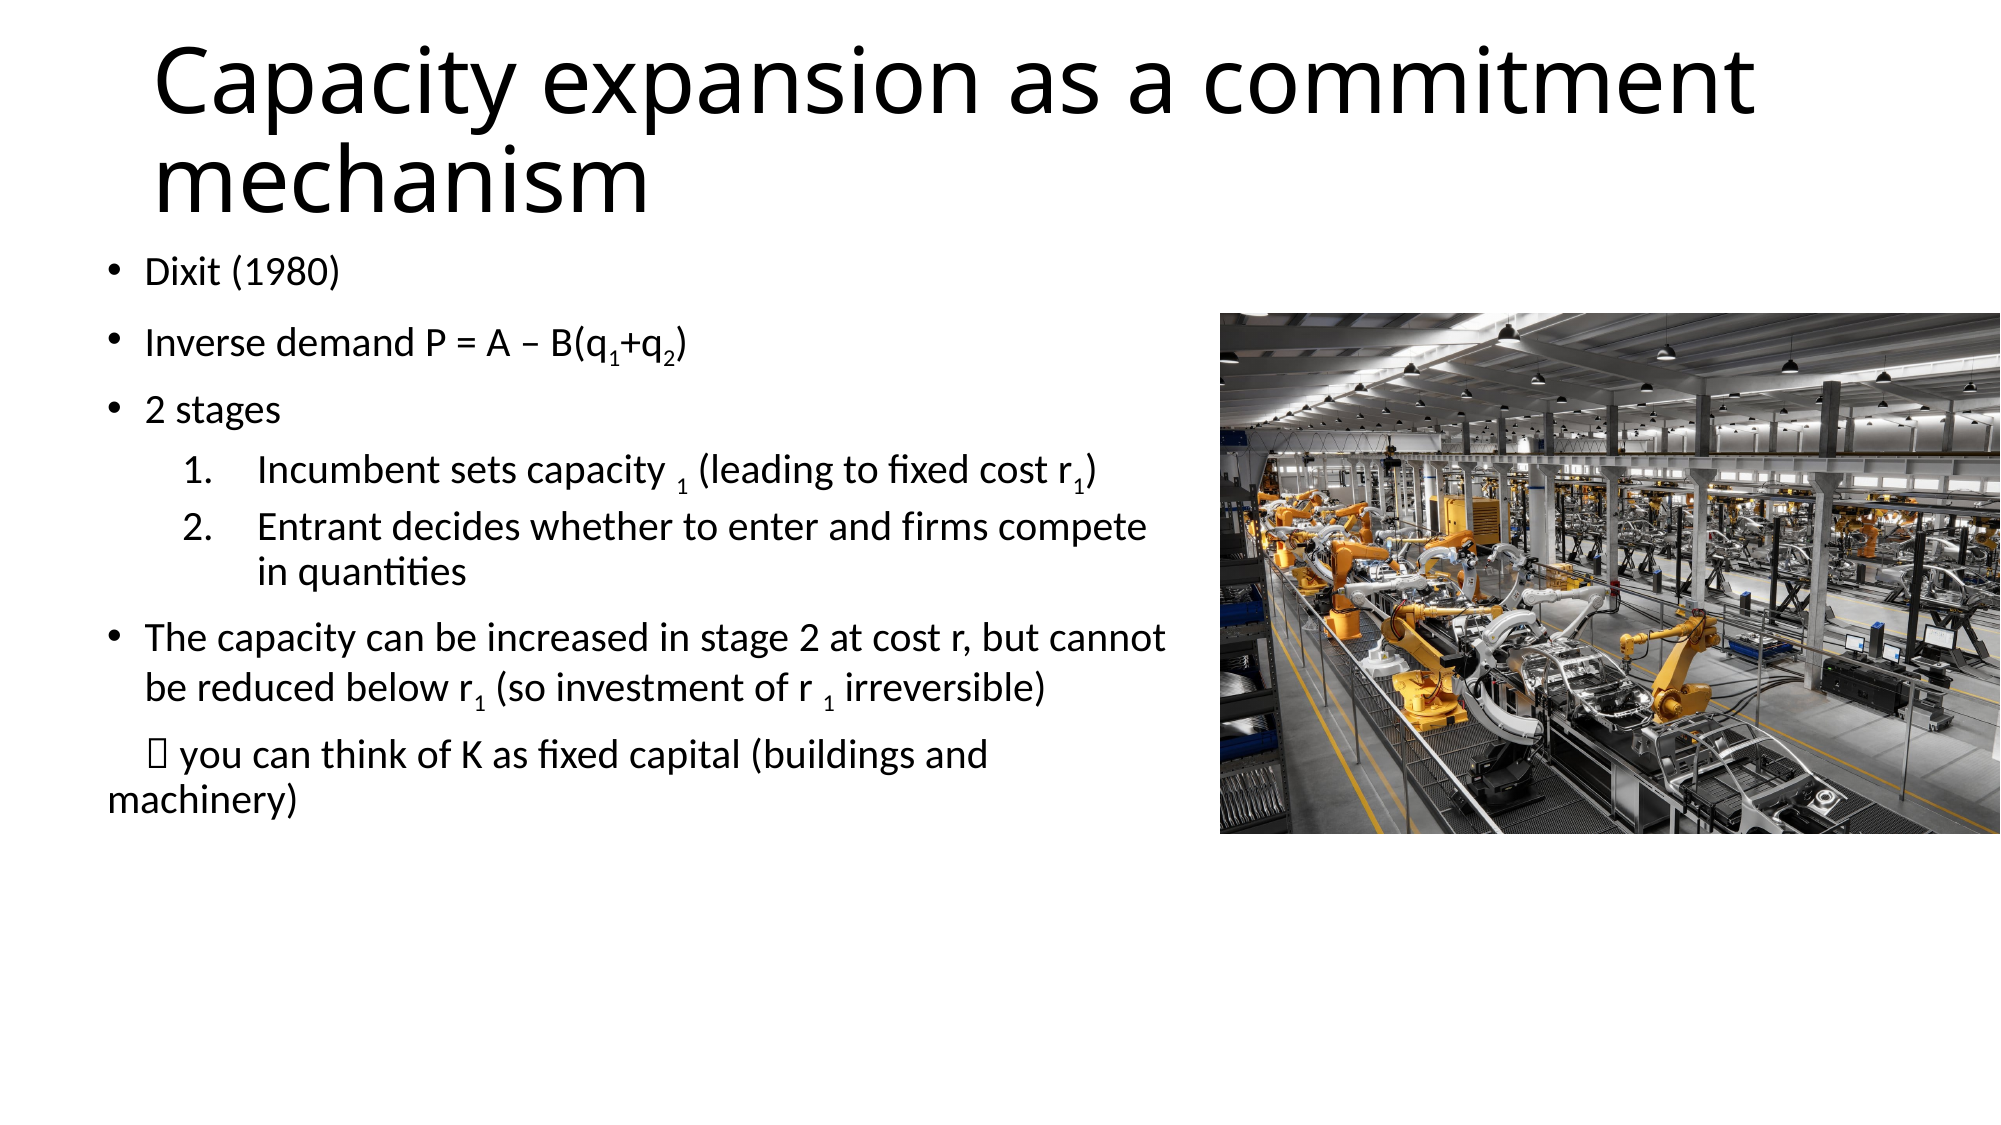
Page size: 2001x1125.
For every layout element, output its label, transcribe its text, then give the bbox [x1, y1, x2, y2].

picture [1220, 313, 2000, 834]
title Capacity expansion as a commitment mechanism [137, 24, 2000, 242]
